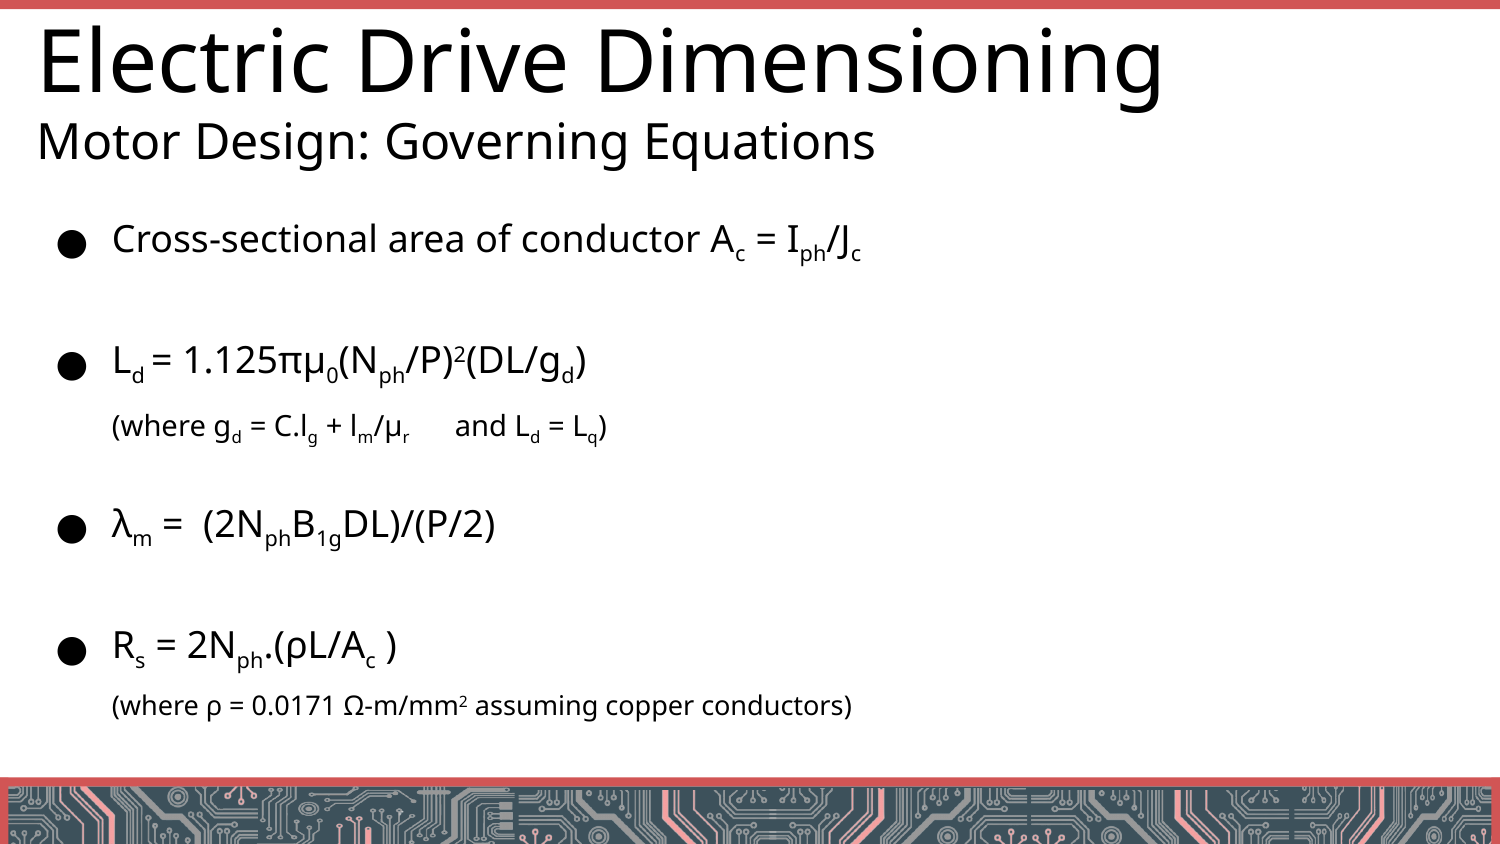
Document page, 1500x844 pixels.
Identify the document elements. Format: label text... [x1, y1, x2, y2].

text_box Electric Drive Dimensioning Motor Design: Governing Equations Cross-sectional area of conductor Ac = Iph/Jc Ld = 1.125πμ0(Nph/P)2(DL/gd) (where gd = C.lg + lm/μr and Ld = Lq) λm = (2NphB1gDL)/(P/2) Rs = 2Nph.(ρL/Ac ) (where ρ = 0.0171 Ω-m/mm2 assuming copper conductors) [21, 10, 1329, 722]
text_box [0, 722, 1500, 844]
text_box [0, 0, 1500, 10]
